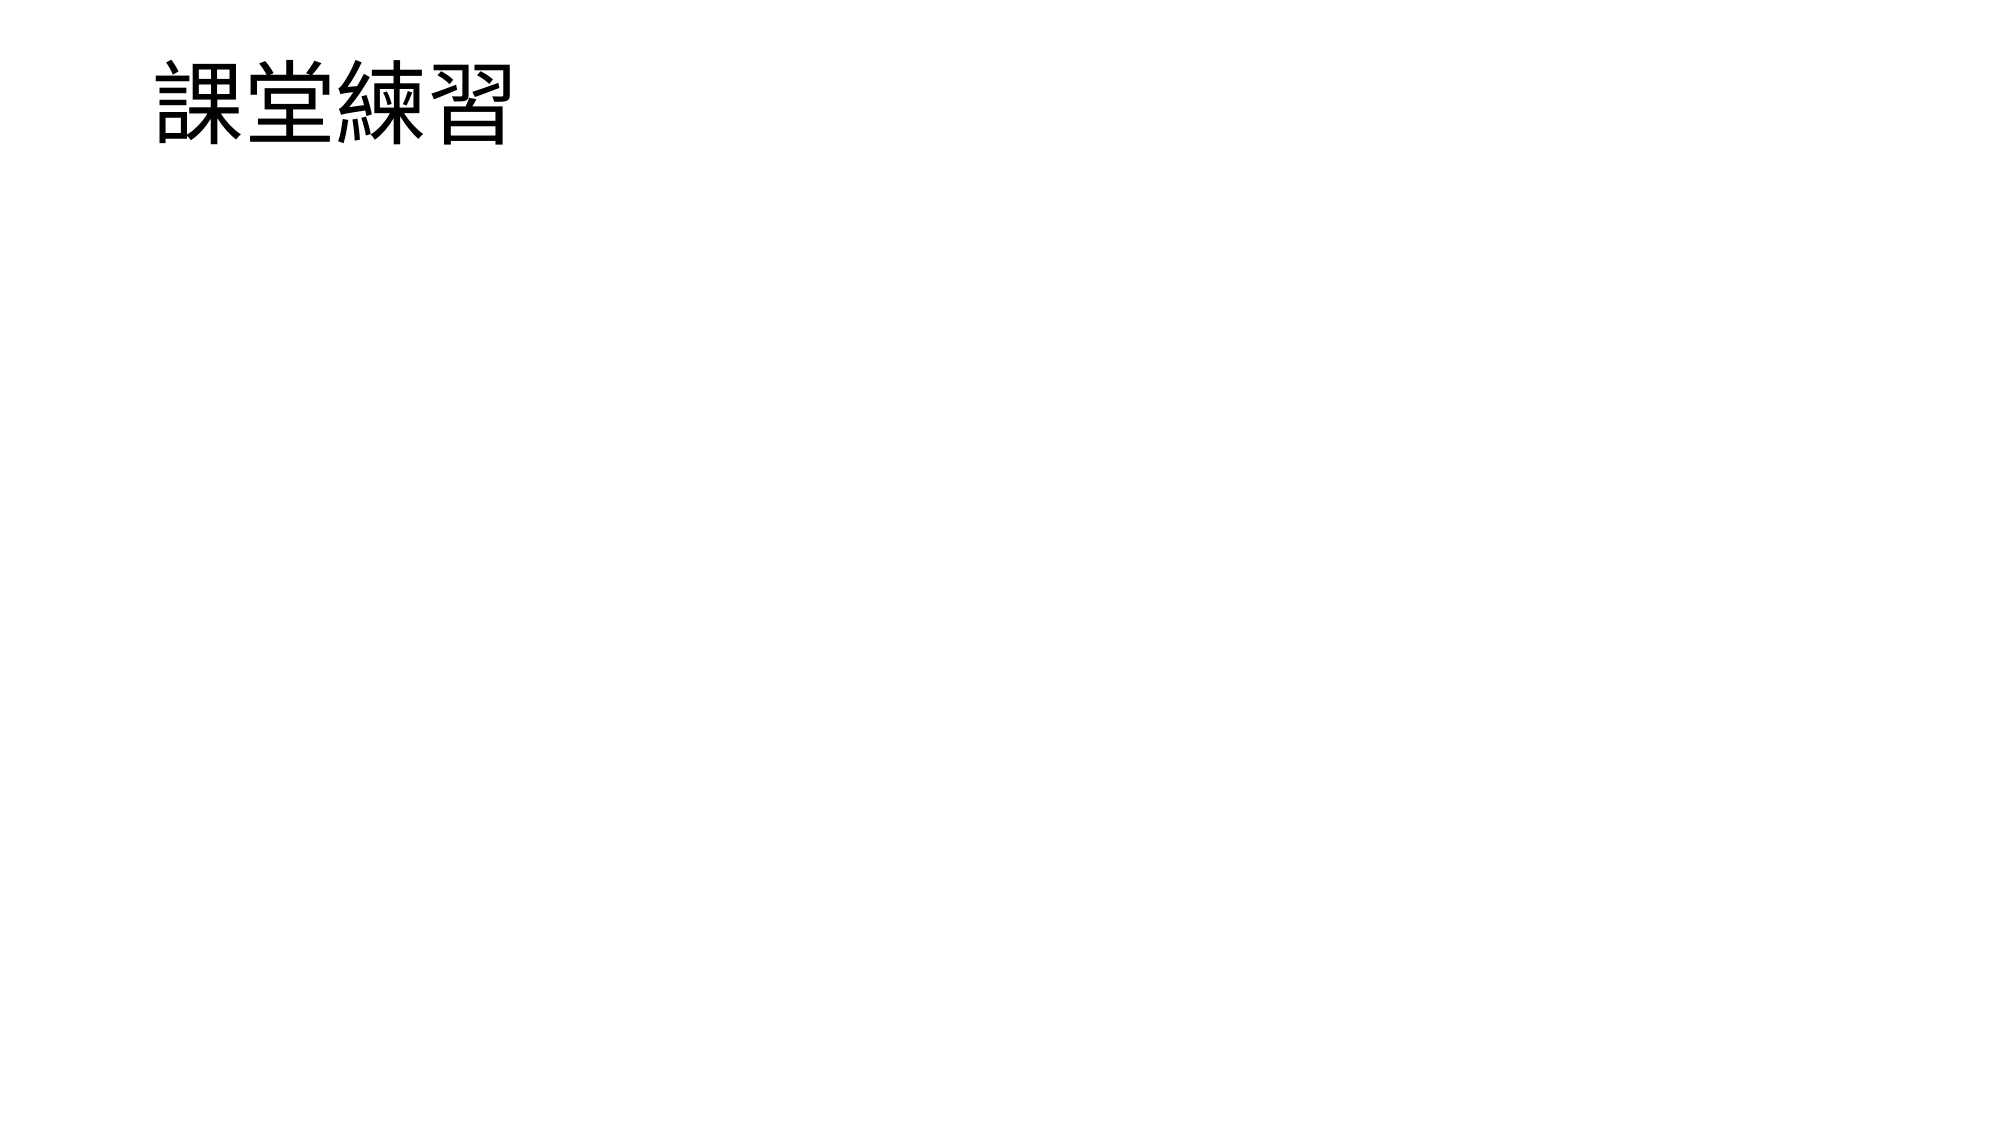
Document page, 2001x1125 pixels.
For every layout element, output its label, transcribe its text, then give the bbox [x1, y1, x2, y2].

title 課堂練習 [137, 49, 1863, 166]
